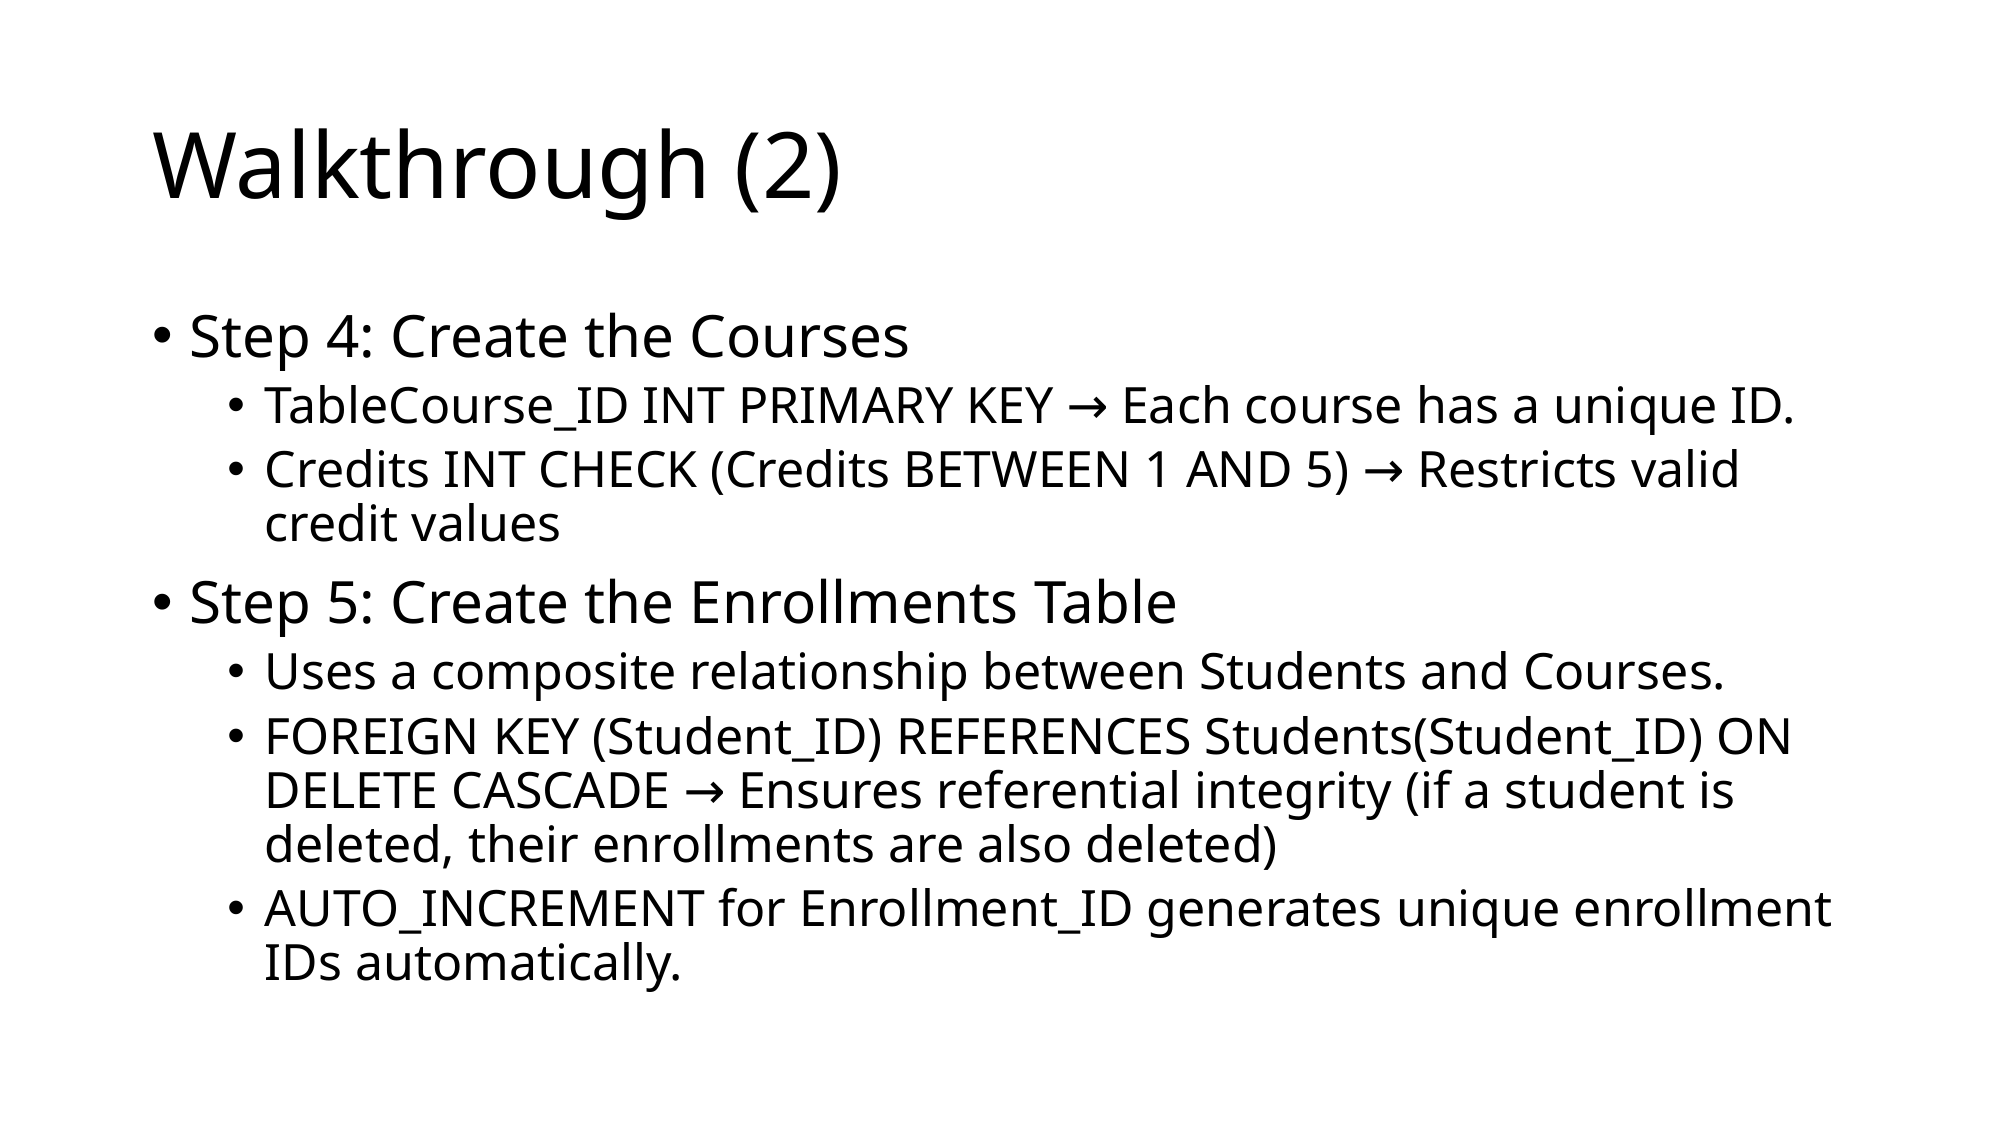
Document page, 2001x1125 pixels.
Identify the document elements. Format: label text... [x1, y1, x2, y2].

list Step 4: Create the Courses TableCourse_ID INT PRIMARY KEY → Each course has a unique ID. Credits INT CHECK (Credits BETWEEN 1 AND 5) → Restricts valid credit values Step 5: Create the Enrollments Table Uses a composite relationship between Students and Courses. FOREIGN KEY (Student_ID) REFERENCES Students(Student_ID) ON DELETE CASCADE → Ensures referential integrity (if a student is deleted, their enrollments are also deleted) AUTO_INCREMENT for Enrollment_ID generates unique enrollment IDs automatically. [137, 299, 1863, 1014]
title Walkthrough (2) [137, 59, 1863, 278]
